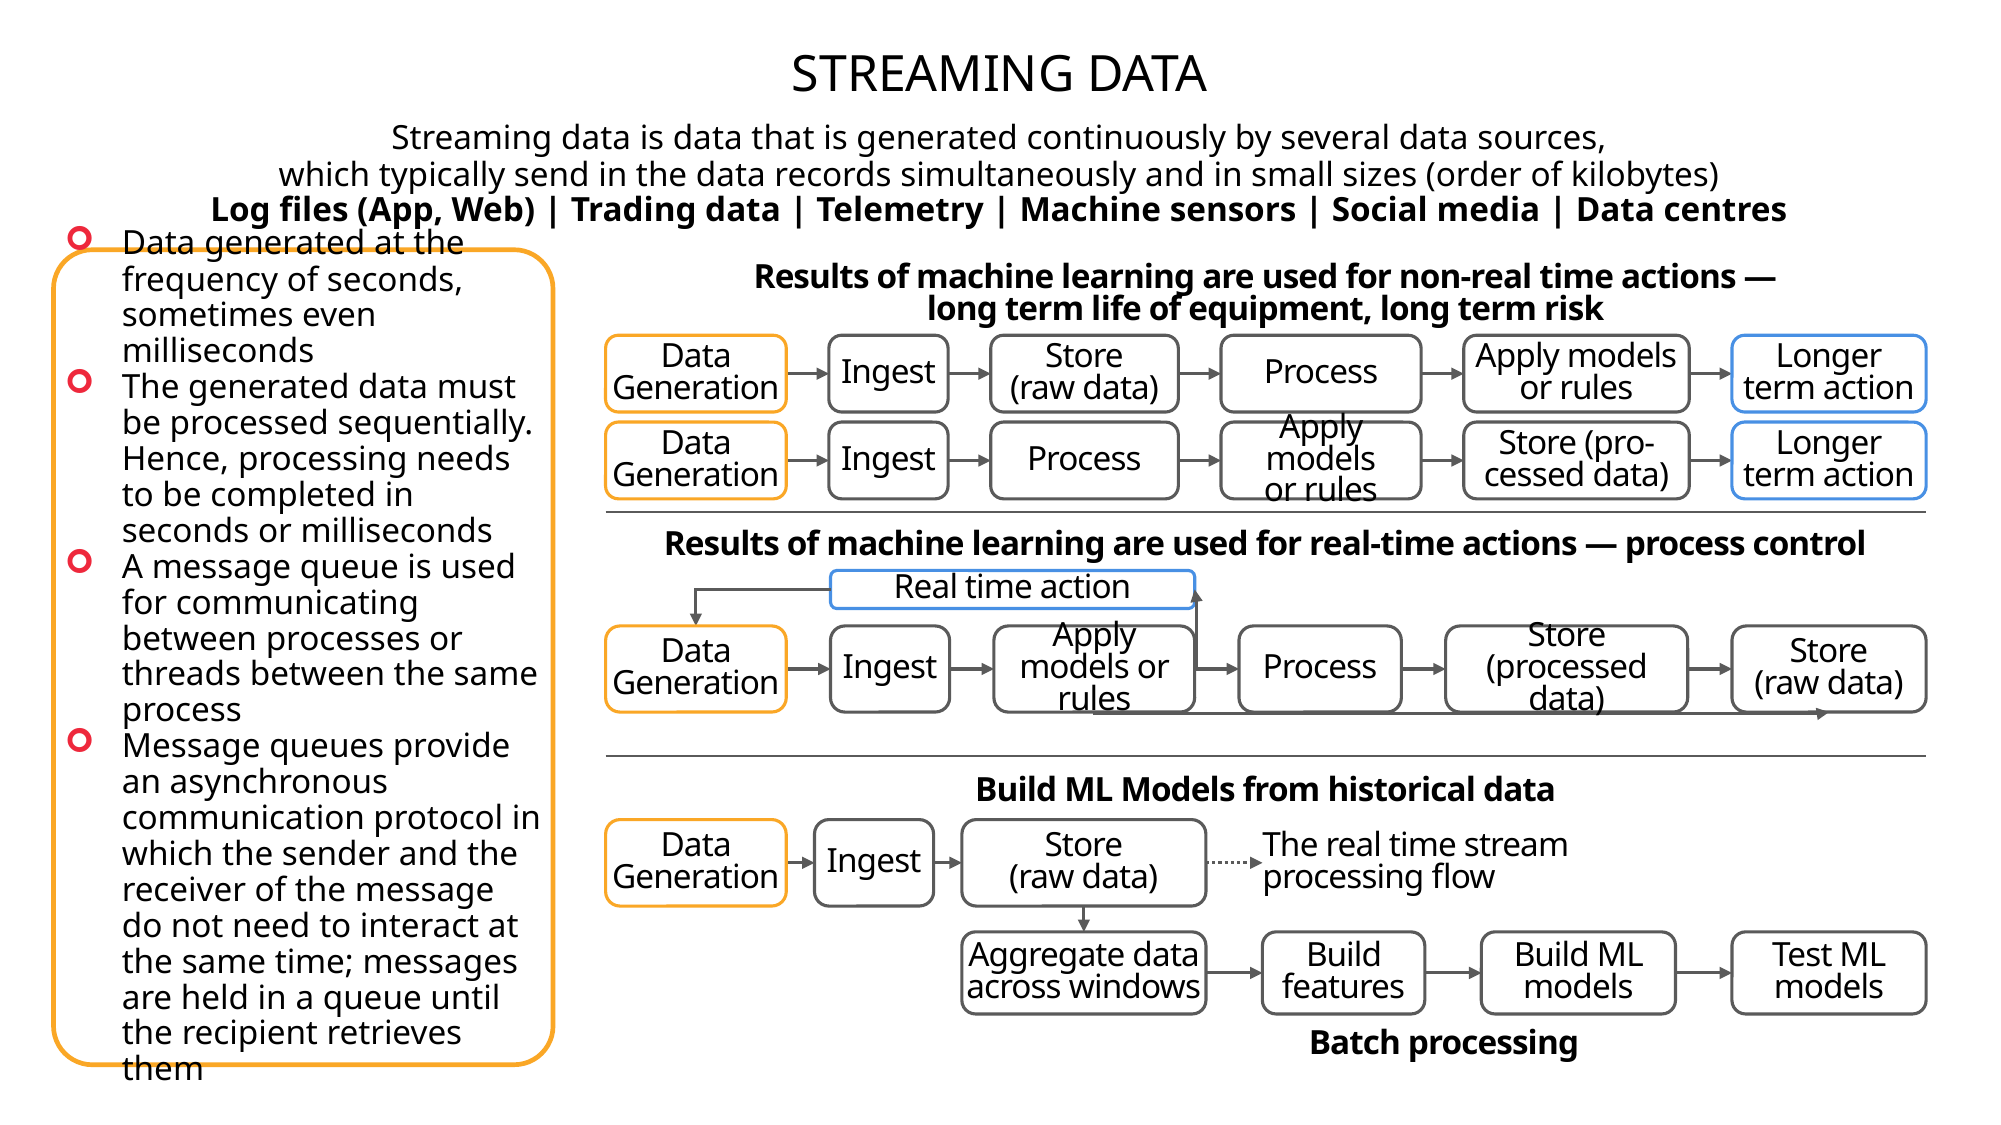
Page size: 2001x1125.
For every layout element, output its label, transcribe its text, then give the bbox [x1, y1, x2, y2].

text_box Data generated at the frequency of seconds, sometimes even milliseconds The generated data must be processed sequentially. Hence, processing needs to be completed in seconds or milliseconds A message queue is used for communicating between processes or threads between the same process Message queues provide an asynchronous communication protocol in which the sender and the receiver of the message do not need to interact at the same time; messages are held in a queue until the recipient retrieves them [53, 249, 554, 1065]
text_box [605, 525, 1927, 714]
text_box STREAMING DATA [197, 33, 1802, 120]
text_box Streaming data is data that is generated continuously by several data sources, which typically send in the data records simultaneously and in small sizes (order of kilobytes) Log files (App, Web) | Trading data | Telemetry | Machine sensors | Social media | Data centres [92, 121, 1908, 244]
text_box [605, 287, 1927, 500]
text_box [605, 771, 1927, 1065]
